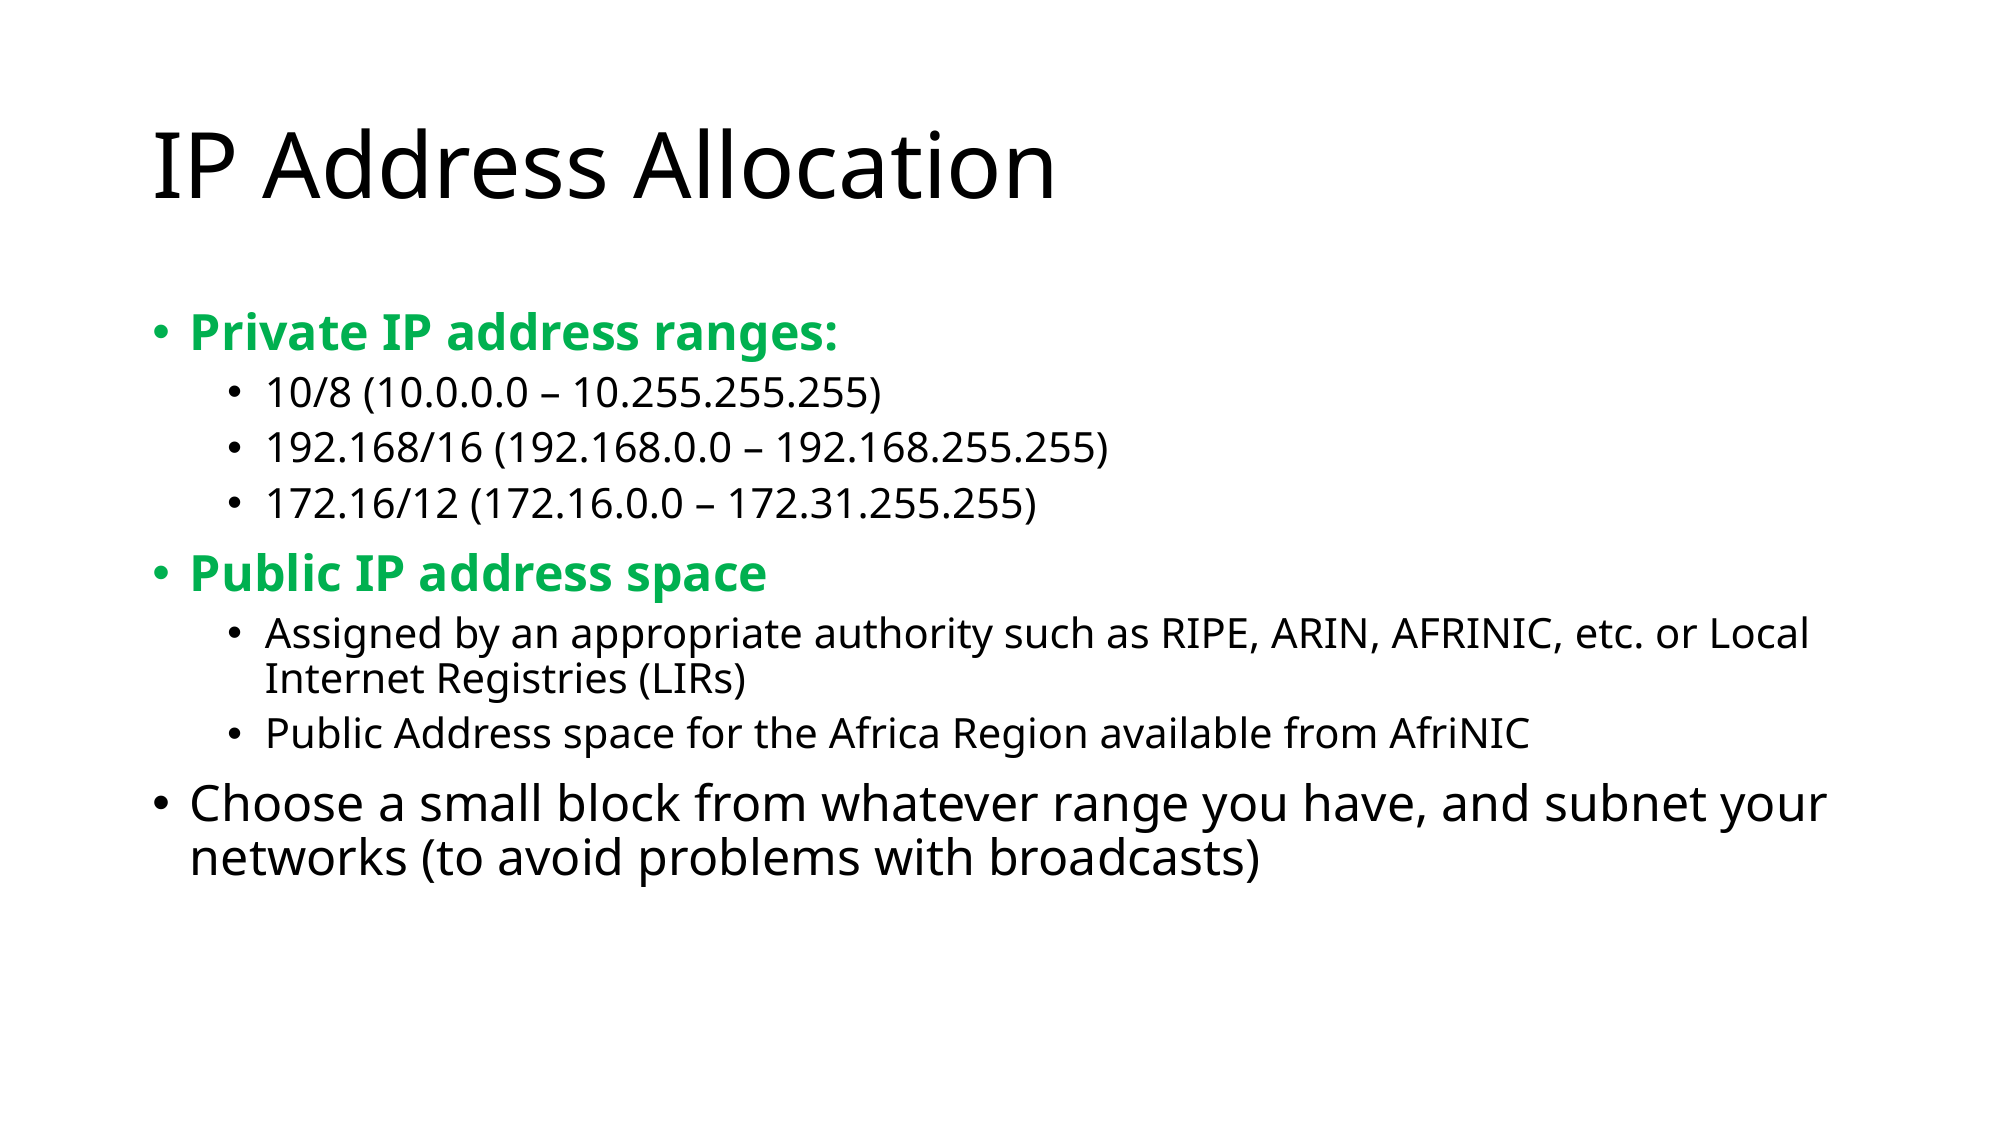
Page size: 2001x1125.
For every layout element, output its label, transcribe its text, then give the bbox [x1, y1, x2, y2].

list Private IP address ranges: 10/8 (10.0.0.0 – 10.255.255.255) 192.168/16 (192.168.0.0 – 192.168.255.255) 172.16/12 (172.16.0.0 – 172.31.255.255) Public IP address space Assigned by an appropriate authority such as RIPE, ARIN, AFRINIC, etc. or Local Internet Registries (LIRs) Public Address space for the Africa Region available from AfriNIC Choose a small block from whatever range you have, and subnet your networks (to avoid problems with broadcasts) [137, 299, 1863, 1014]
title IP Address Allocation [137, 59, 1863, 278]
